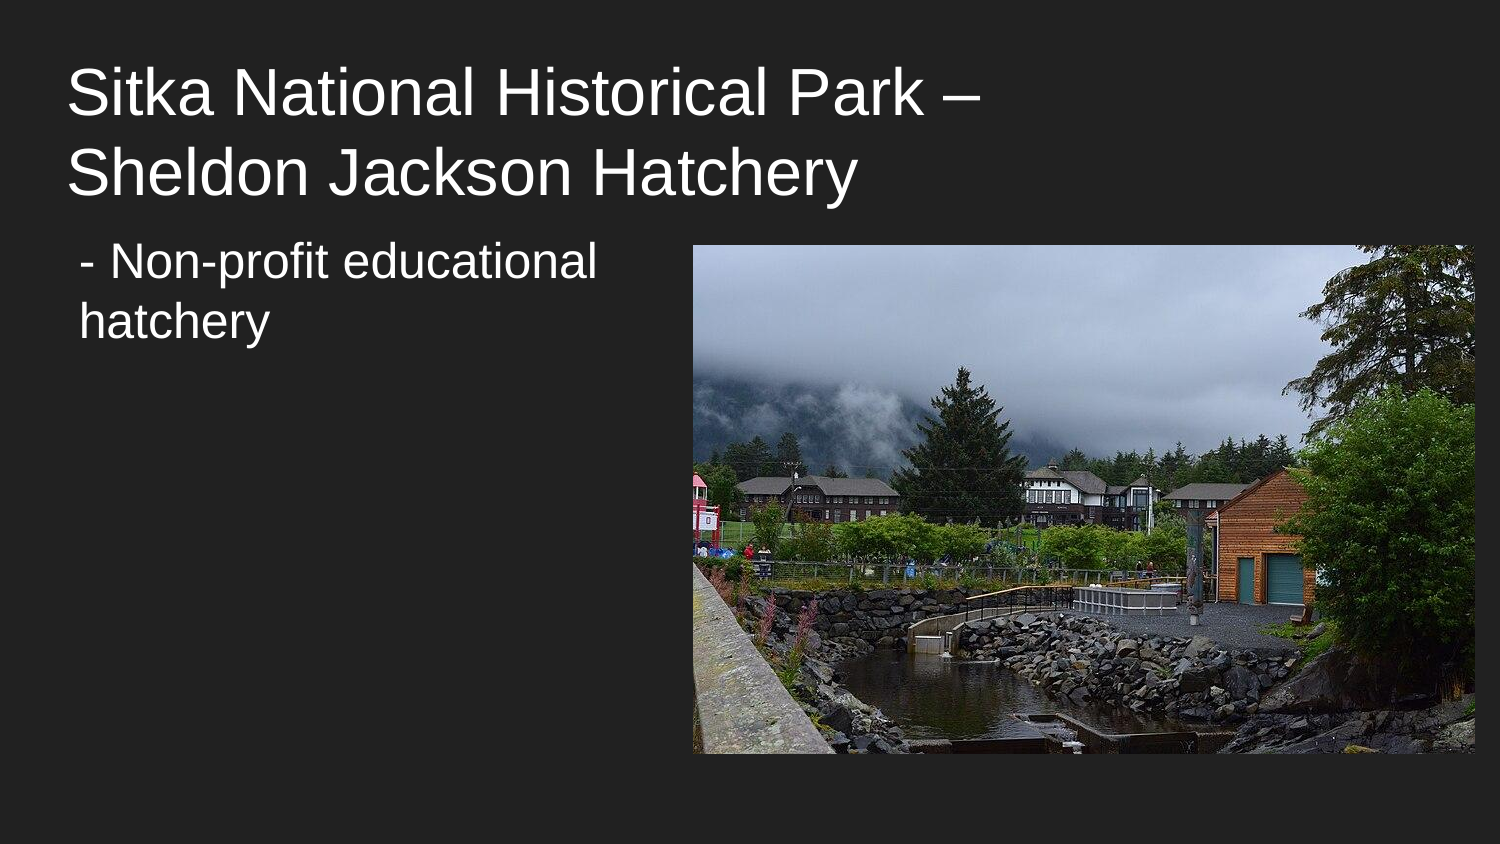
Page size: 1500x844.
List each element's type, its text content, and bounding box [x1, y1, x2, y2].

list - Non-profit educational hatchery [51, 213, 694, 844]
picture [692, 245, 1476, 754]
title Sitka National Historical Park – Sheldon Jackson Hatchery [51, 33, 1449, 128]
